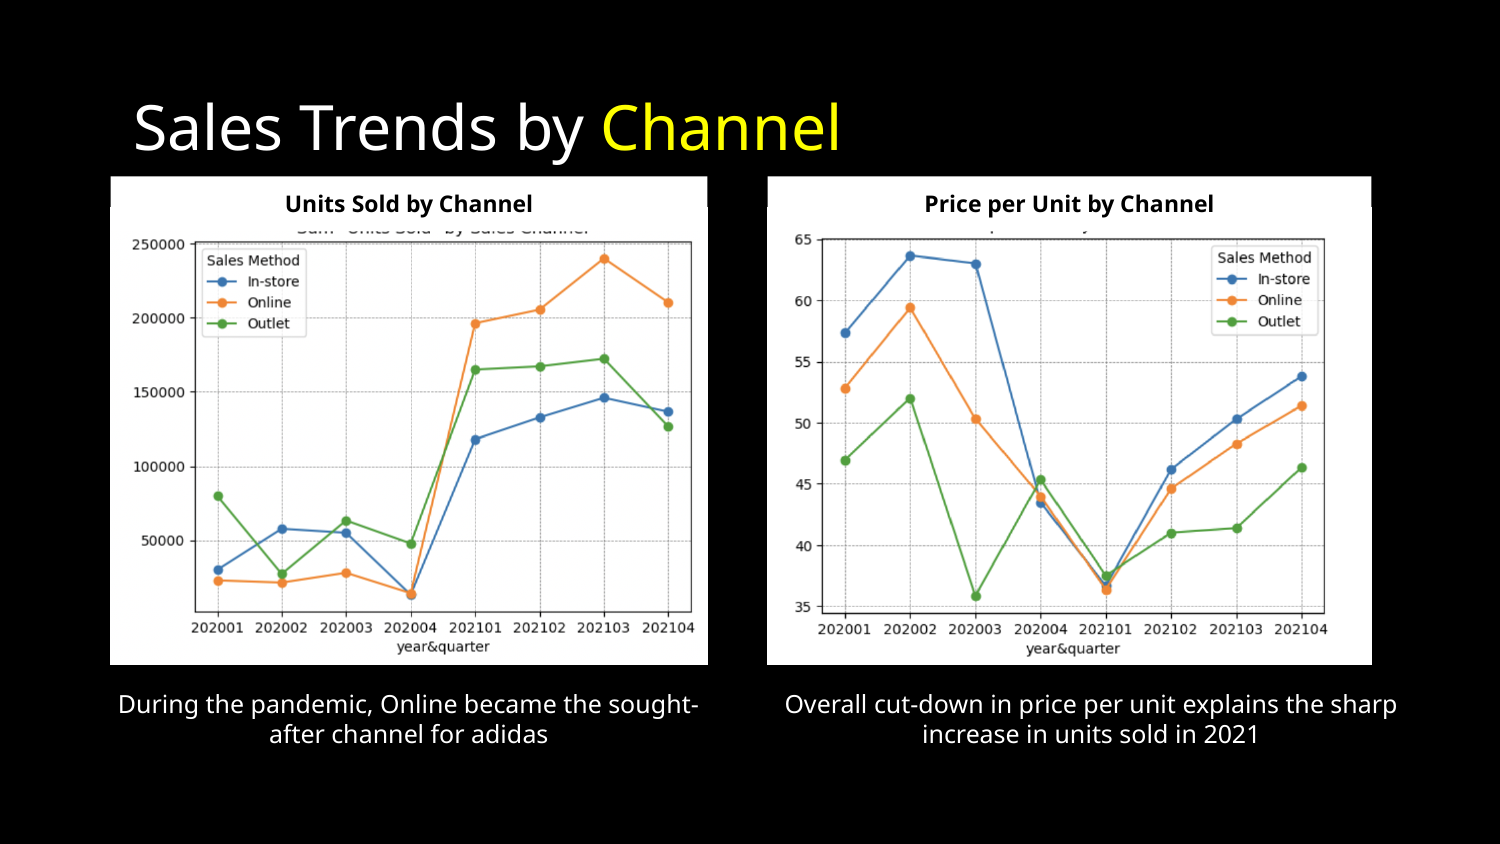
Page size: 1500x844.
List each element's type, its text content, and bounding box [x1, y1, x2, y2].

text_box Overall cut-down in price per unit explains the sharp increase in units sold in 2021 [757, 673, 1426, 764]
picture [767, 207, 1372, 665]
text_box During the pandemic, Online became the sought-after channel for adidas [75, 673, 743, 764]
text_box Units Sold by Channel [110, 176, 708, 207]
picture [110, 207, 708, 665]
text_box Price per Unit by Channel [767, 176, 1372, 207]
title Sales Trends by Channel [118, 72, 1382, 167]
